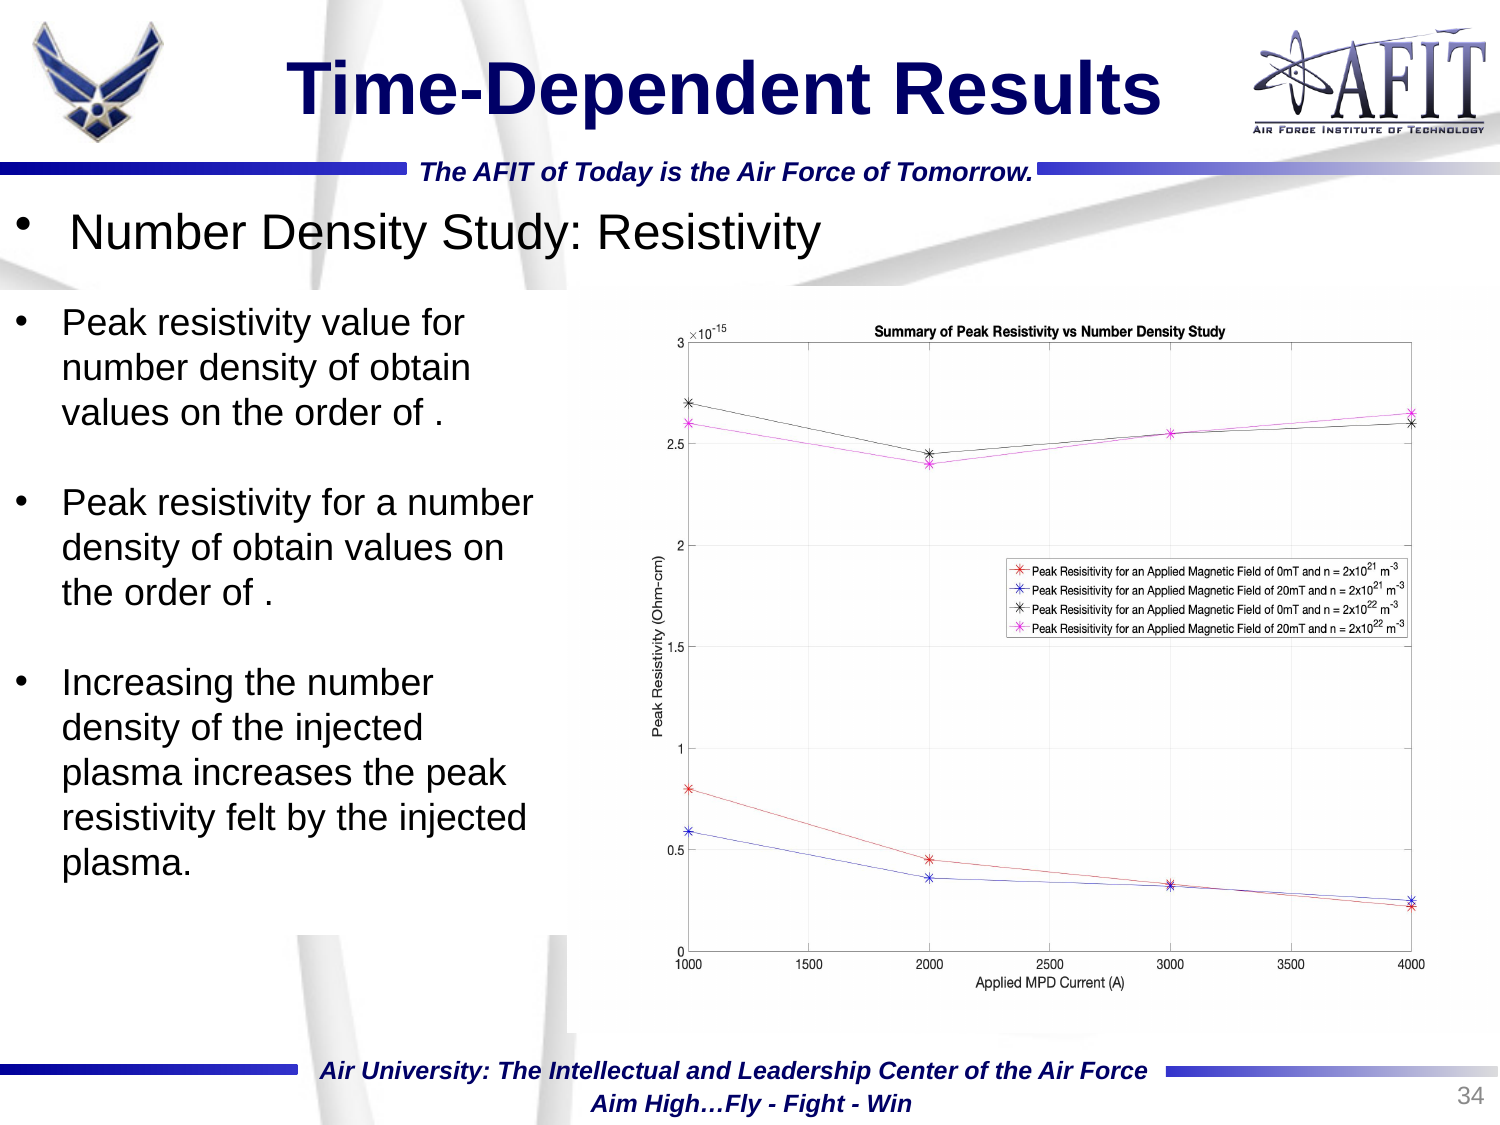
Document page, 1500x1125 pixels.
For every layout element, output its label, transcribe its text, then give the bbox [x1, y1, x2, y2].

picture [957, 169, 964, 179]
list Number Density Study: Resistivity [0, 192, 1310, 266]
picture [868, 169, 875, 179]
slide_number 34 [1149, 1065, 1500, 1125]
picture [610, 169, 616, 179]
title Time-Dependent Results [87, 0, 1363, 169]
picture [916, 169, 923, 179]
picture [1363, 0, 1500, 162]
picture [0, 169, 1500, 1125]
picture [0, 0, 87, 162]
picture [994, 169, 1001, 179]
picture [594, 169, 601, 179]
picture [545, 169, 552, 179]
picture [803, 169, 810, 179]
